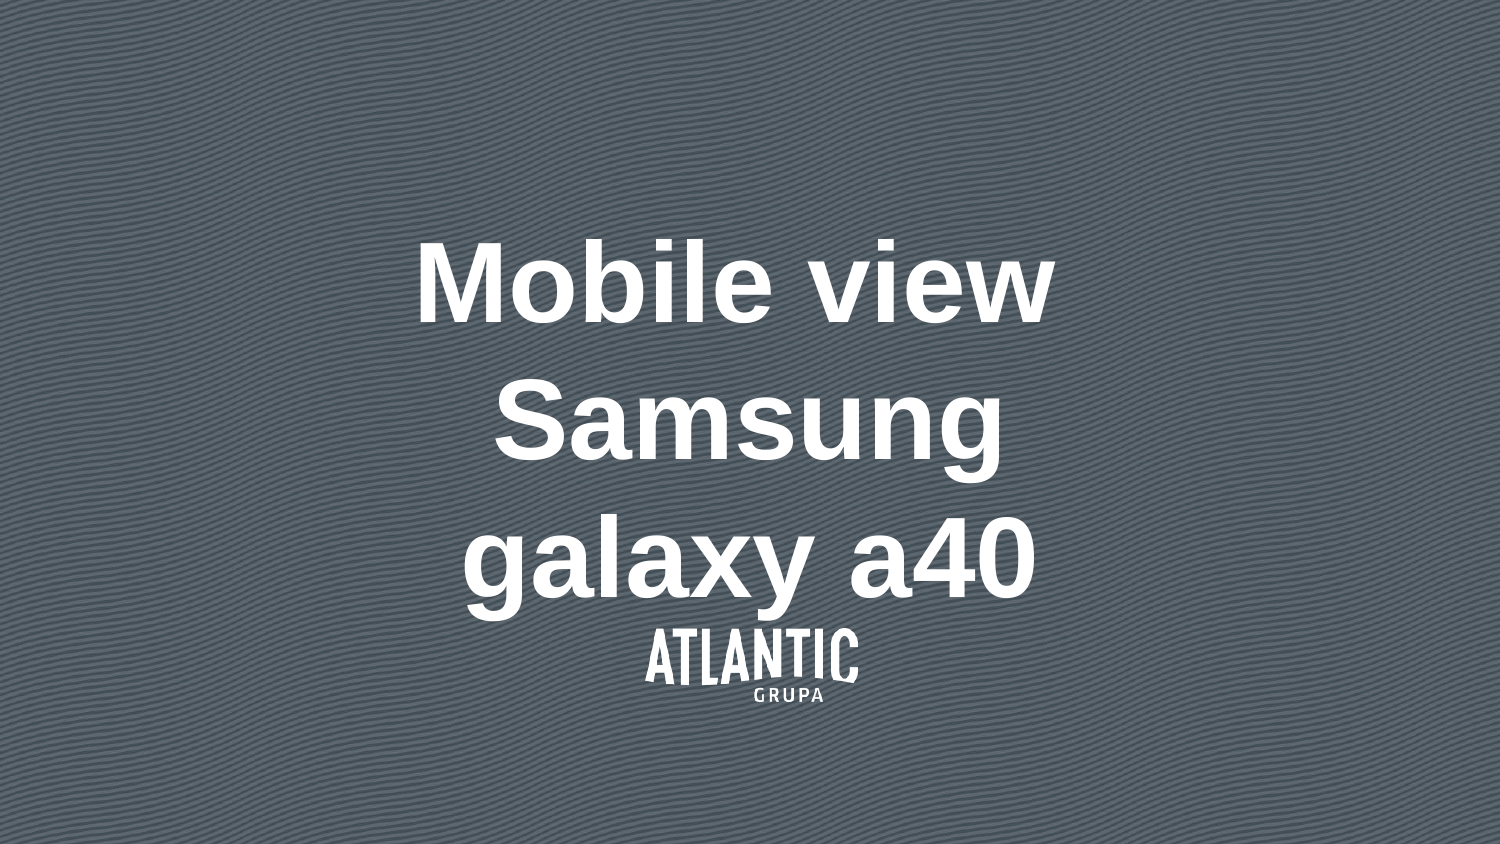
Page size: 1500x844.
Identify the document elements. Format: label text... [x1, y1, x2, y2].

picture [0, 0, 1500, 844]
text_box Mobile view Samsung galaxy a40 [338, 200, 1163, 628]
